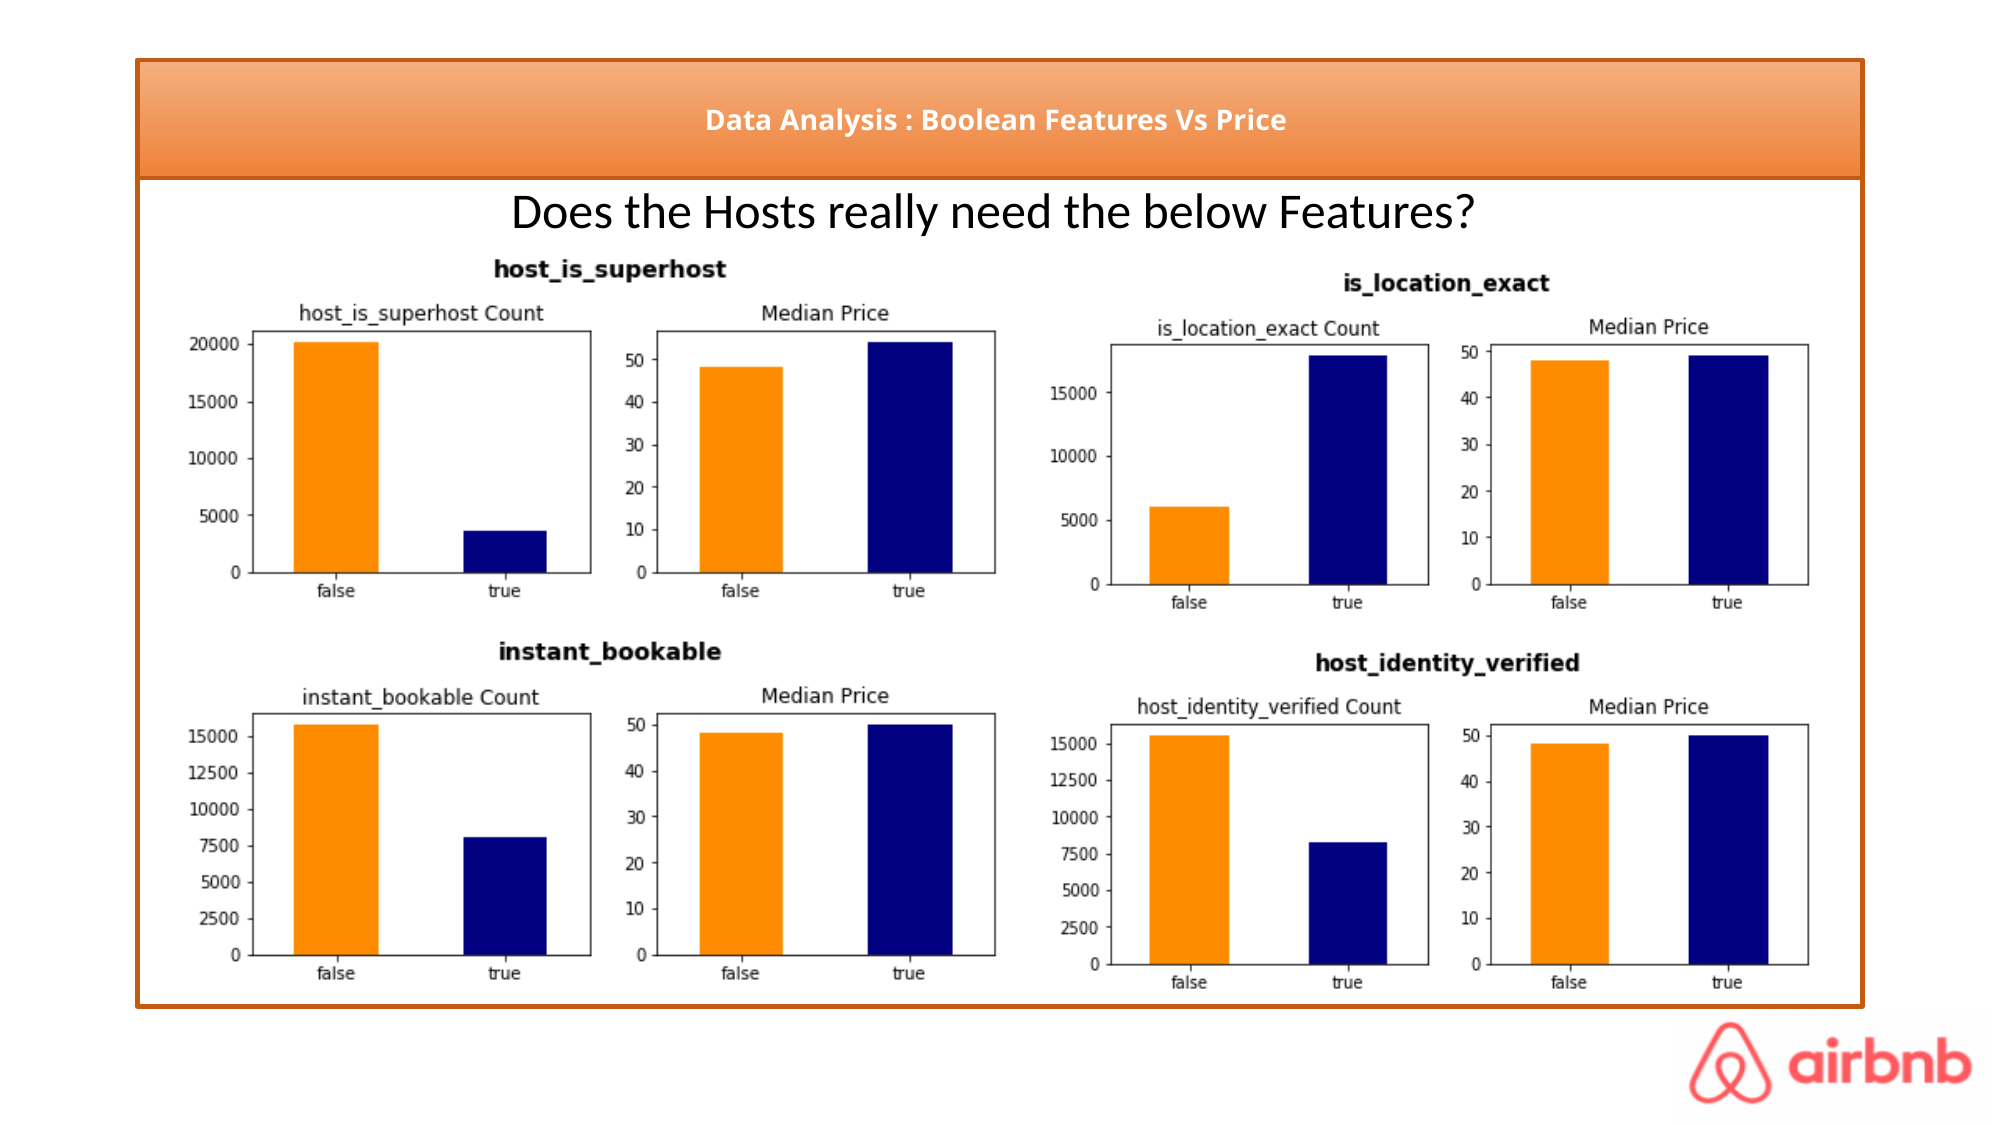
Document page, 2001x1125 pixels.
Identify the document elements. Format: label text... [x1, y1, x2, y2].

list Does the Hosts really need the below Features? [137, 179, 1863, 1007]
title Data Analysis : Boolean Features Vs Price [137, 59, 1863, 179]
picture [161, 248, 2000, 1125]
